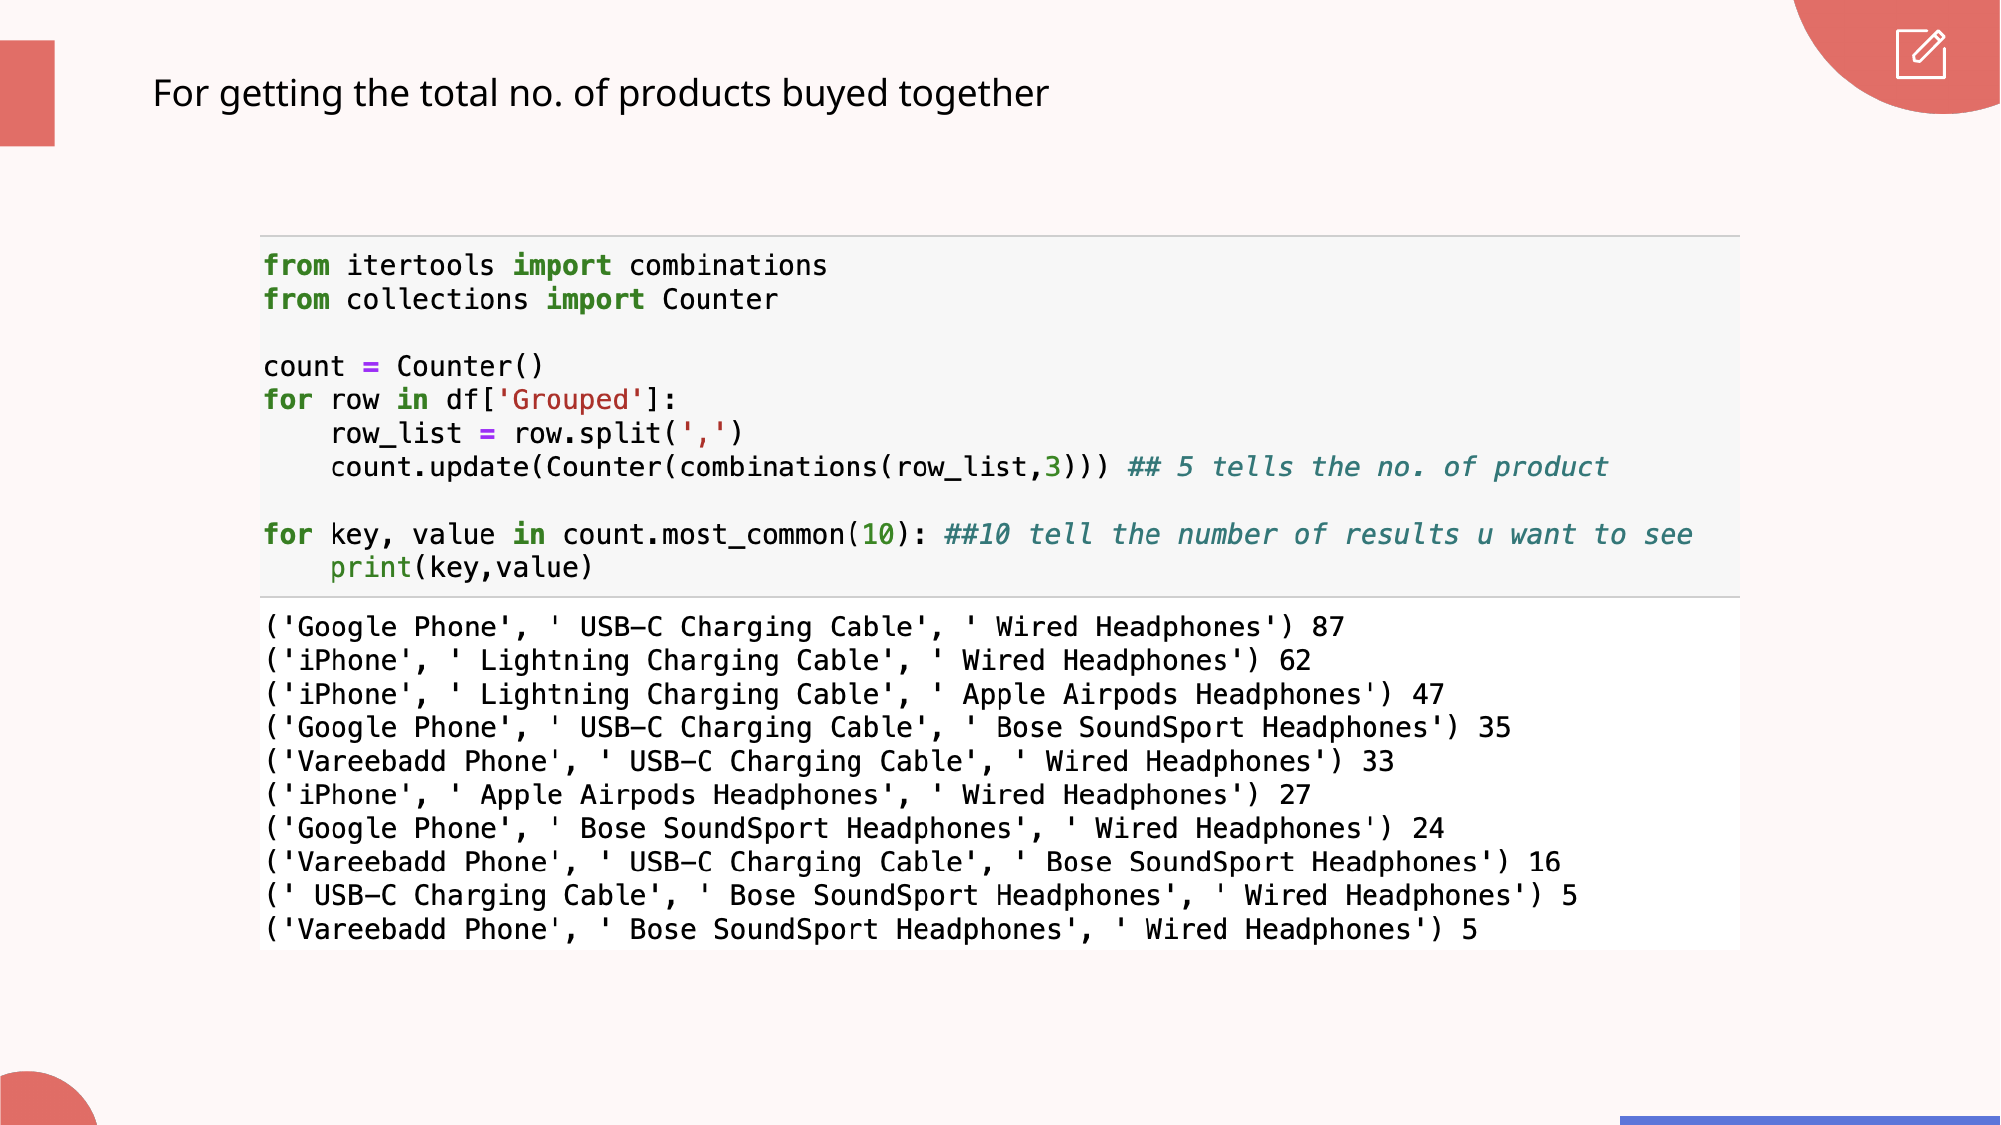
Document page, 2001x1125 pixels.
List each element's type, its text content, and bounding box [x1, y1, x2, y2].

picture [1793, 0, 2000, 114]
title For getting the total no. of products buyed together [137, 59, 1863, 129]
picture [1620, 1116, 2000, 1125]
picture [1, 1072, 97, 1125]
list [260, 235, 1740, 950]
